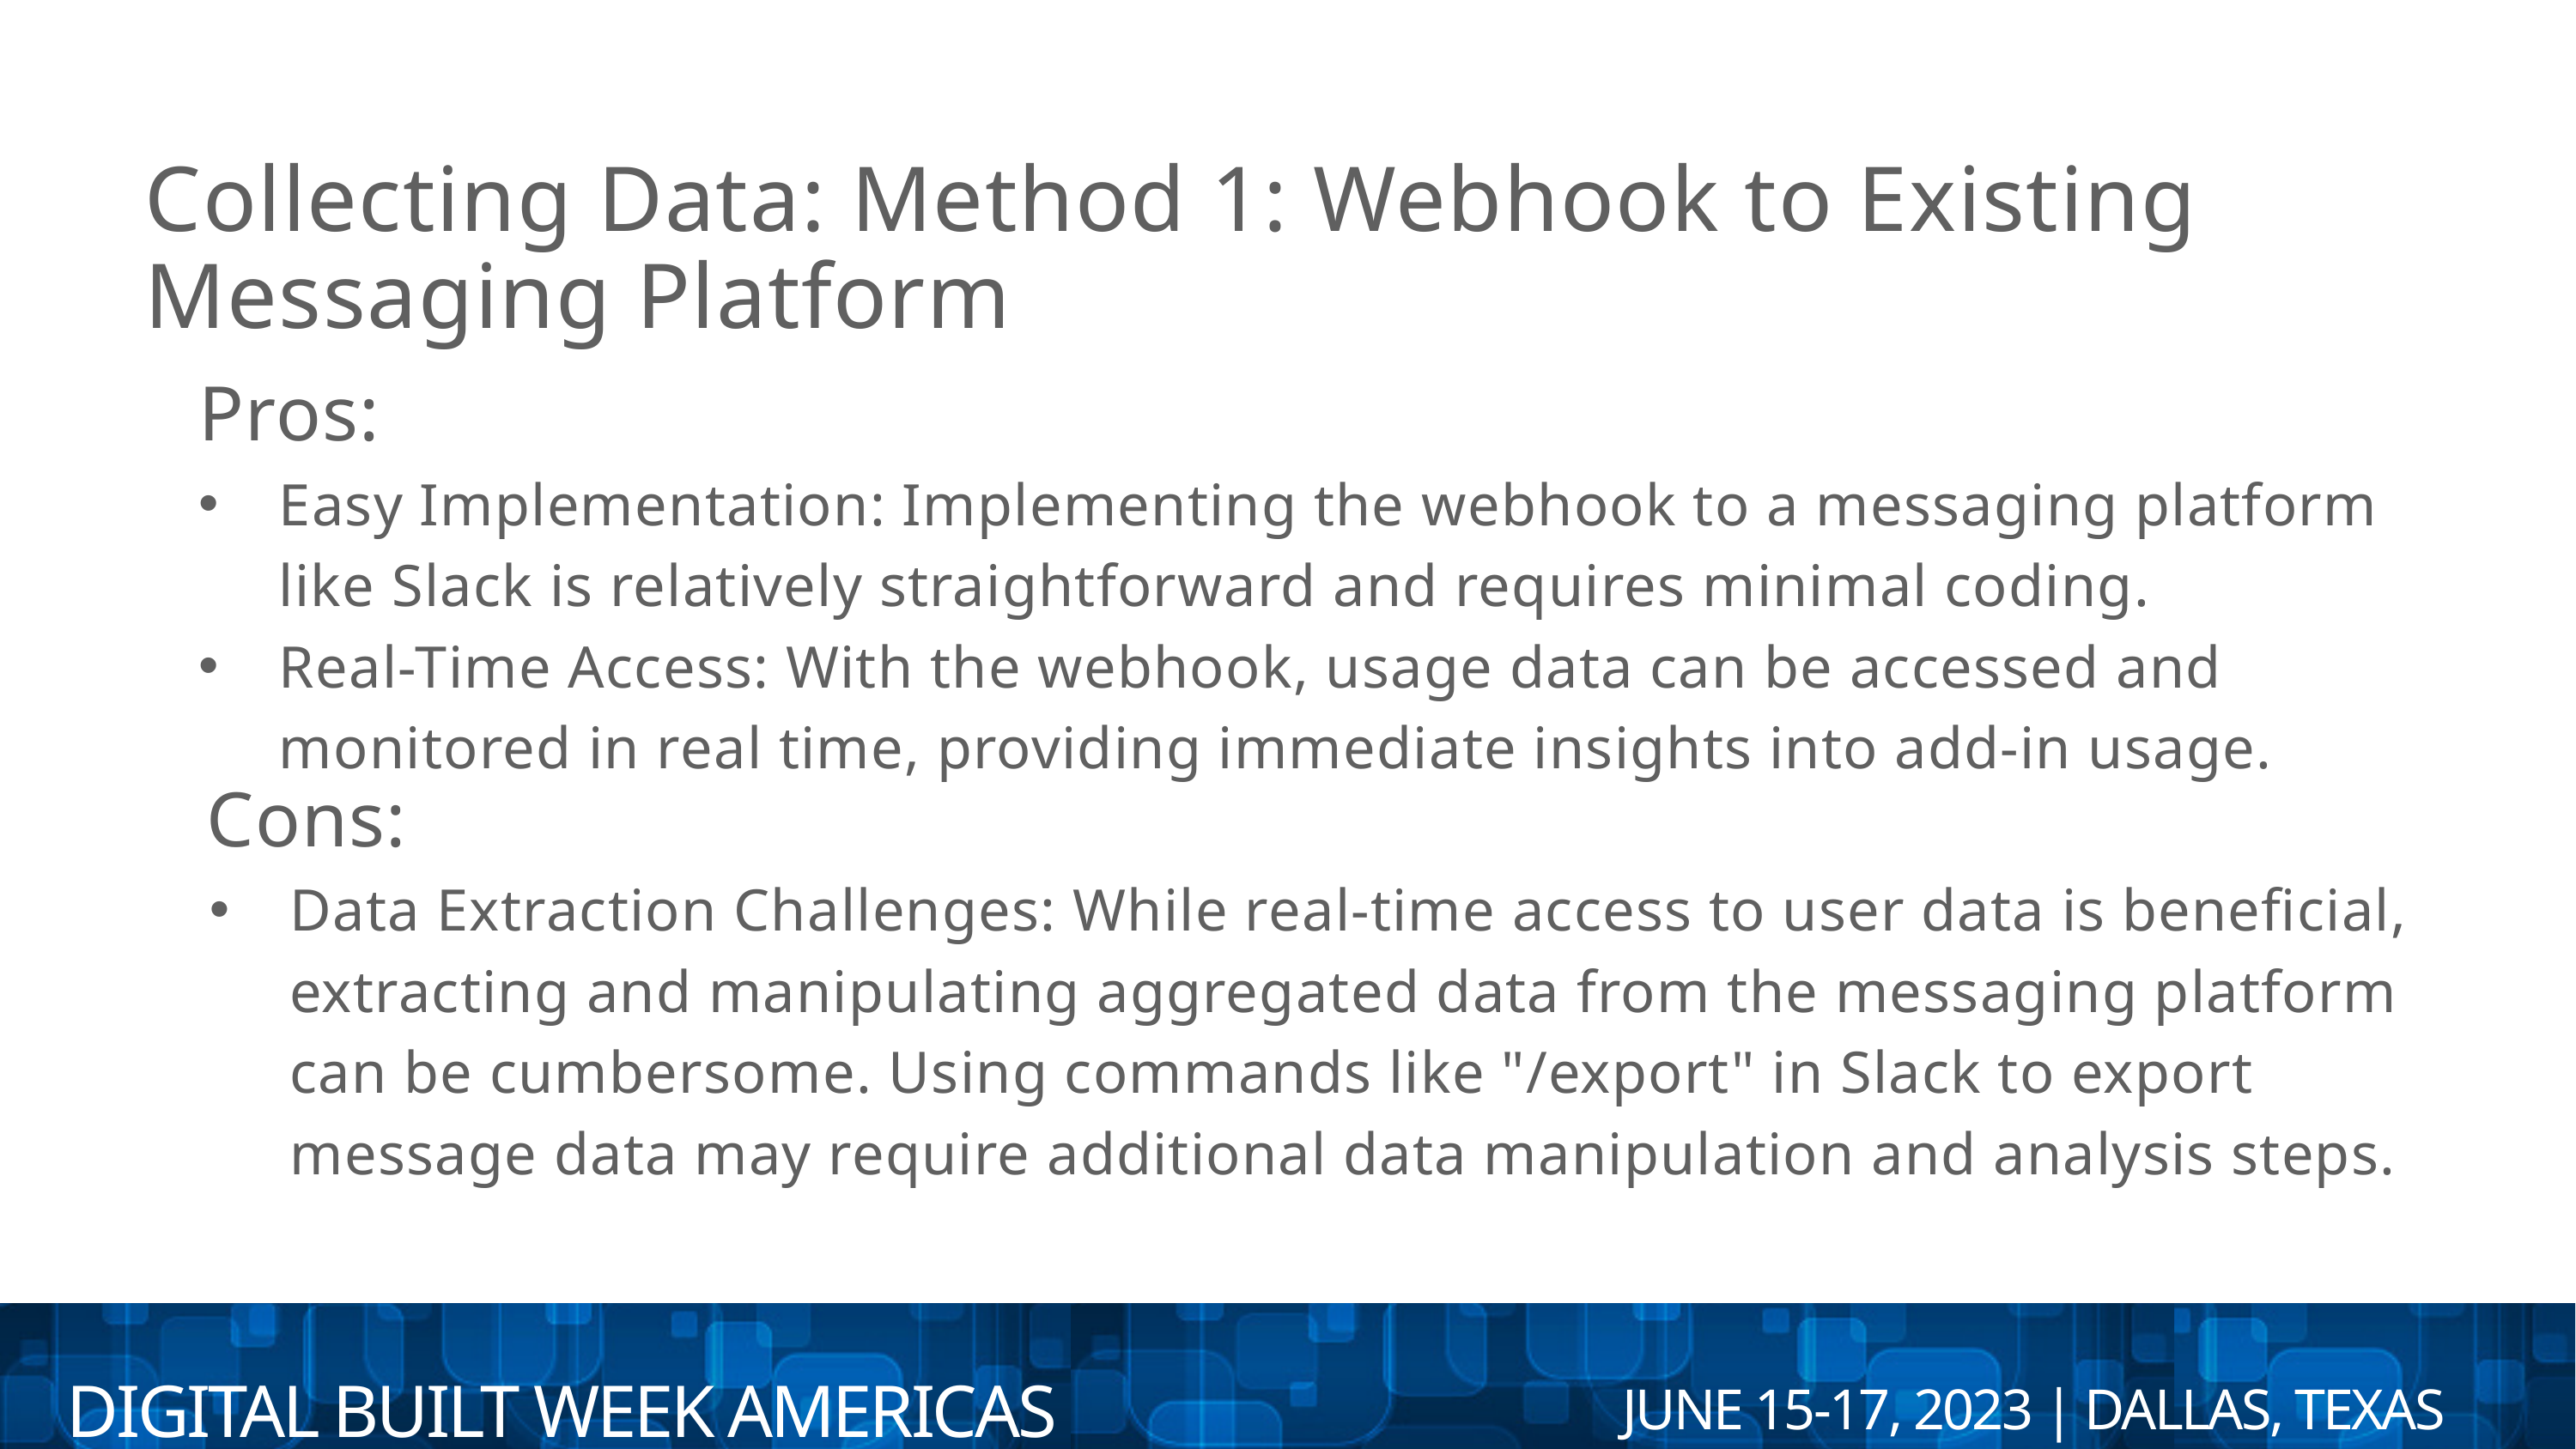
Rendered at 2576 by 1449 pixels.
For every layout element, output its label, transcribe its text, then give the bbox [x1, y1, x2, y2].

picture [0, 1303, 2576, 1449]
text_box Collecting Data: Method 1: Webhook to Existing Messaging Platform [144, 153, 2342, 374]
text_box Pros: Easy Implementation: Implementing the webhook to a messaging platform like Slack is relatively straightforward and requires minimal coding. Real-Time Access: With the webhook, usage data can be accessed and monitored in real time, providing immediate insights into add-in usage. Cons: Data Extraction Challenges: While real-time access to user data is beneficial, extracting and manipulating aggregated data from the messaging platform can be cumbersome. Using commands like "/export" in Slack to export message data may require additional data manipulation and analysis steps. [144, 374, 2434, 1186]
